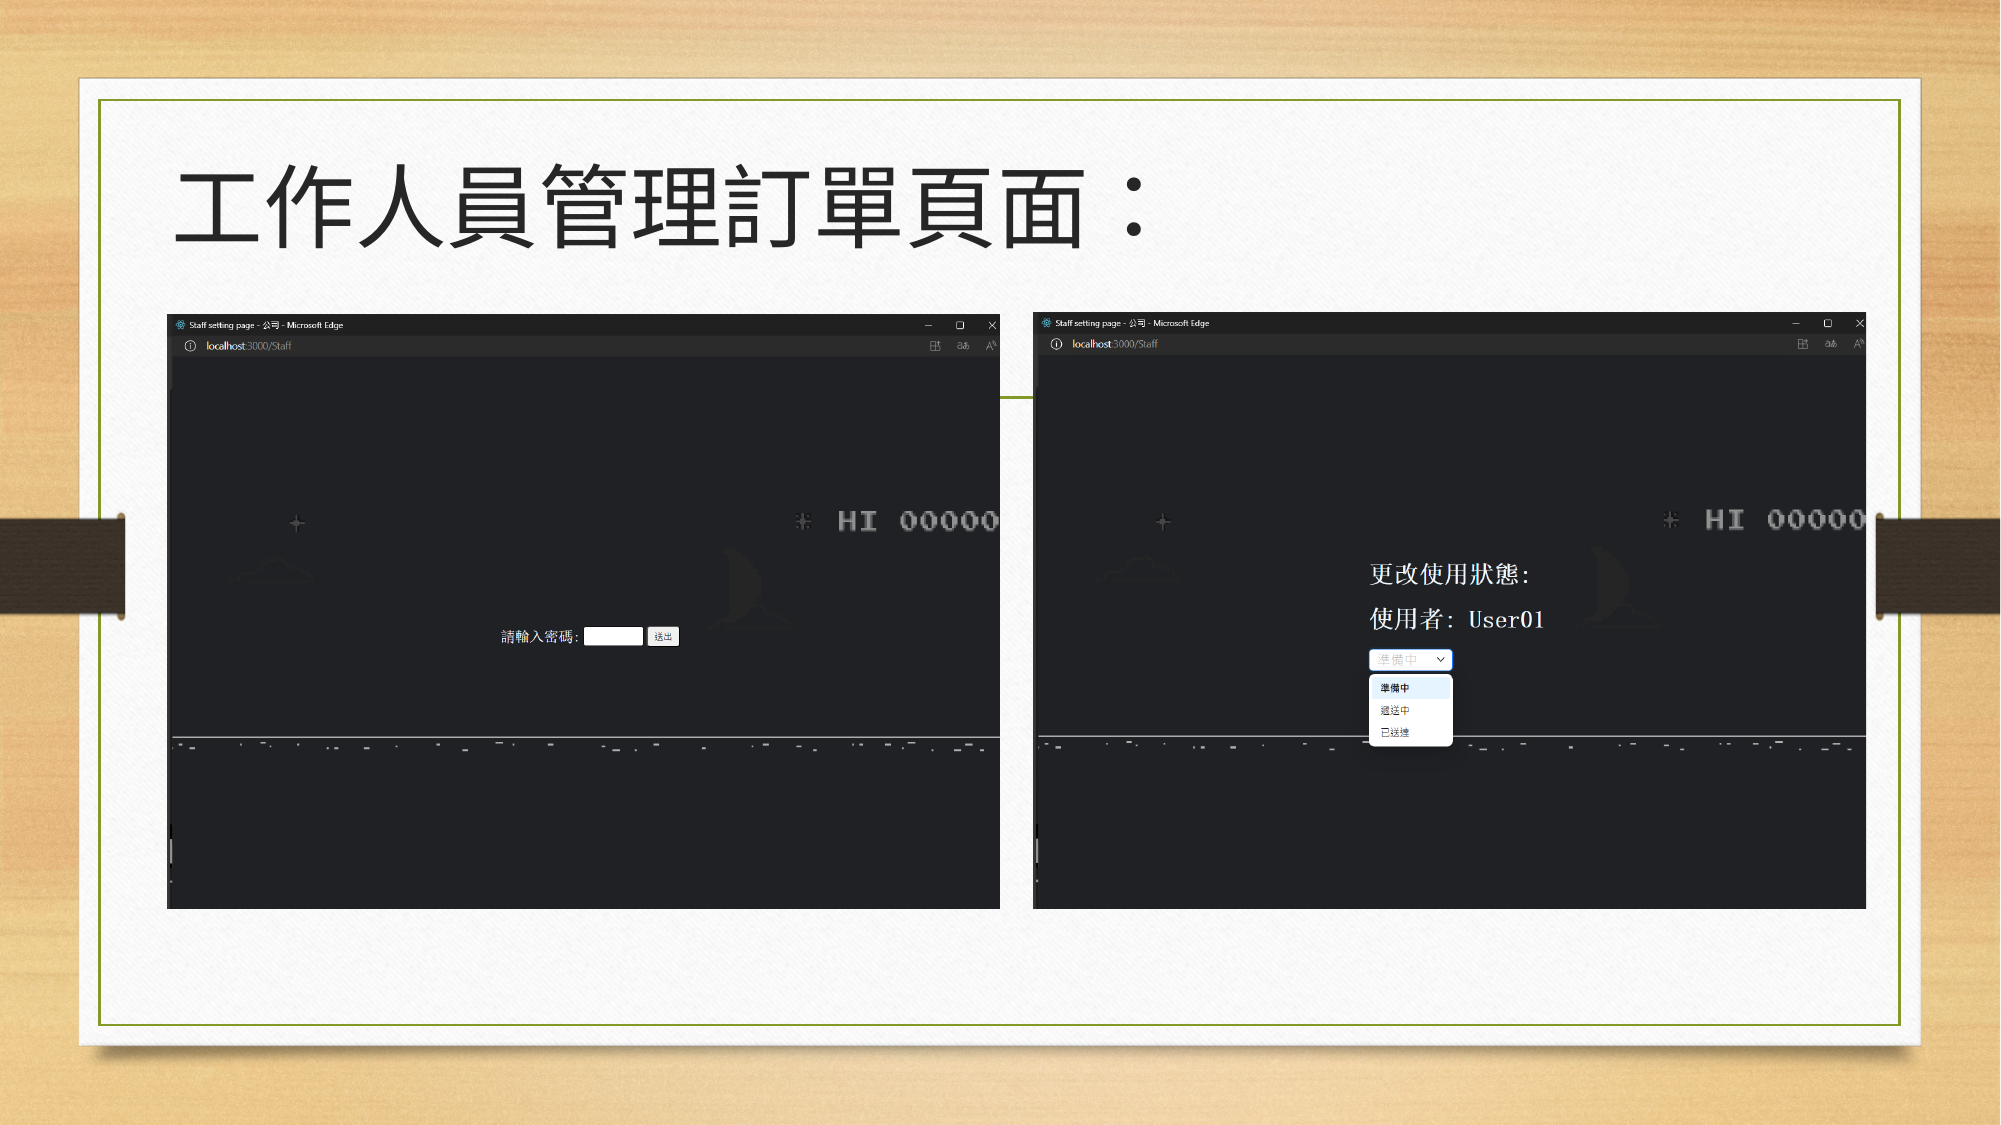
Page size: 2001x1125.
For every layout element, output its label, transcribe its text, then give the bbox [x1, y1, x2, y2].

text_box 工作人員管理訂單頁面： [0, 98, 1465, 313]
picture [0, 0, 2001, 1125]
